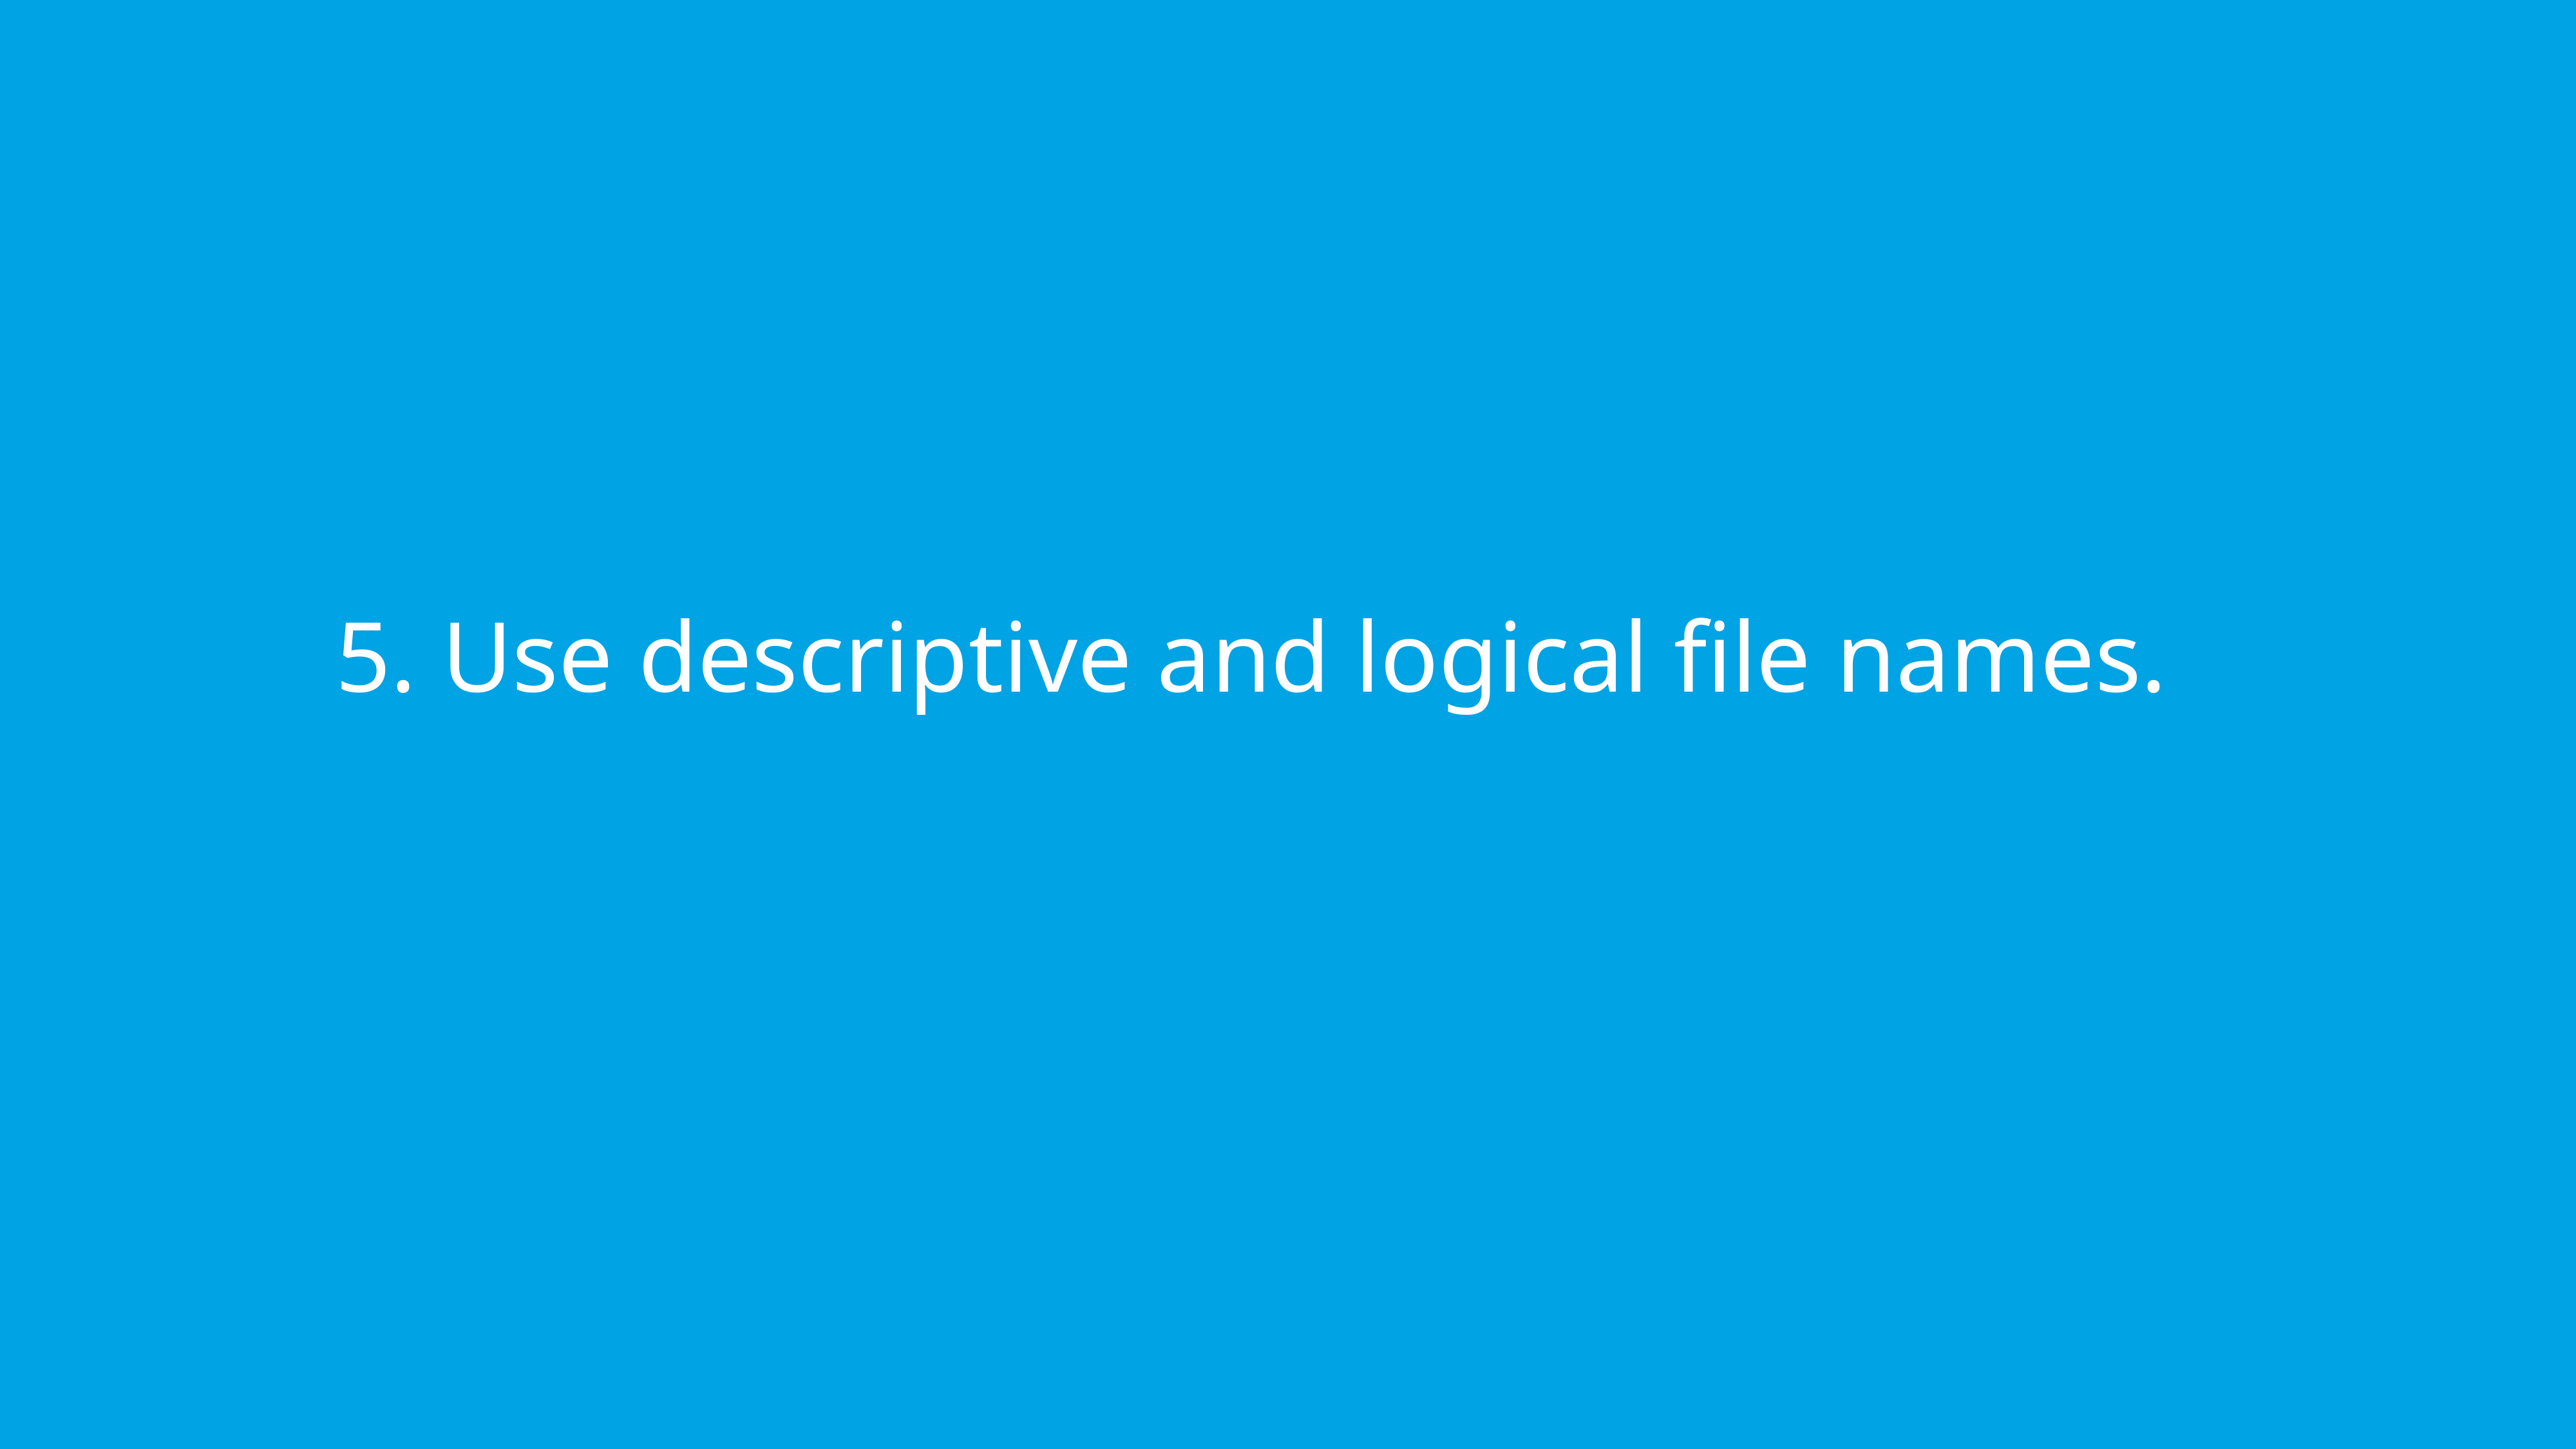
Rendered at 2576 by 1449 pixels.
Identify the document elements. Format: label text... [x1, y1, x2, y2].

list 5. Use descriptive and logical file names. [101, 312, 2403, 995]
